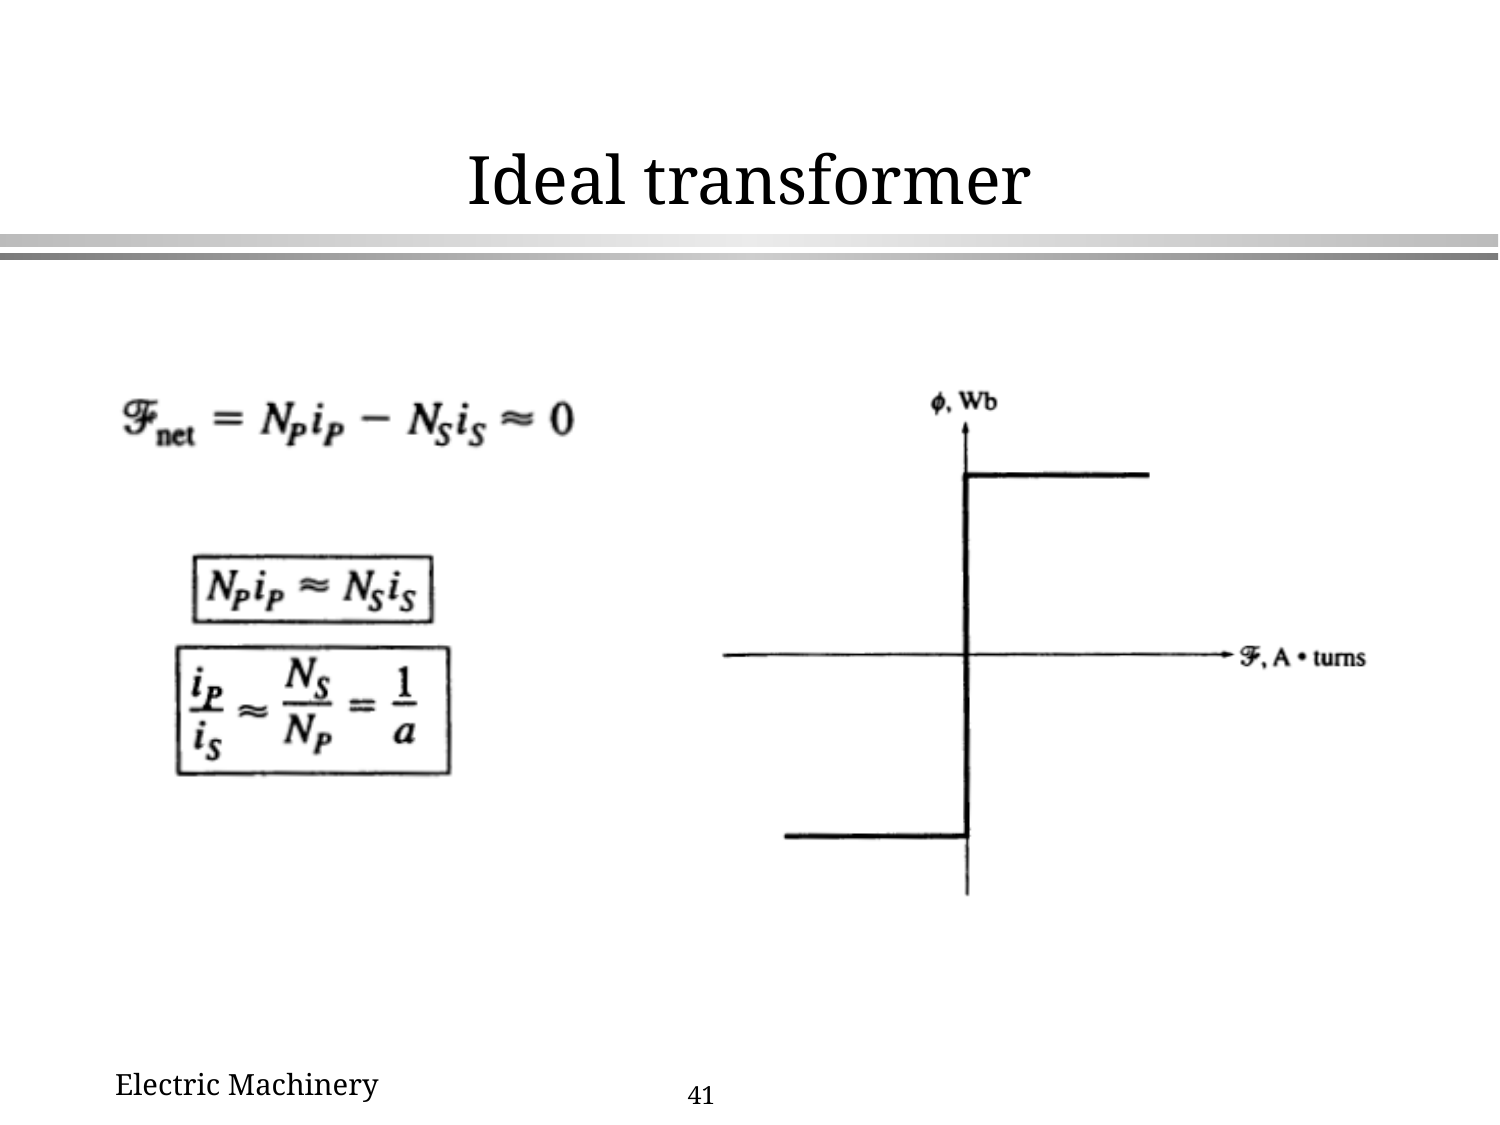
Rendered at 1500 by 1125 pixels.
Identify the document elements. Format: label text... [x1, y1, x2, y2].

title Ideal transformer [112, 37, 1388, 225]
picture [88, 373, 597, 477]
picture [111, 538, 479, 790]
footer Electric Machinery [100, 1058, 576, 1090]
picture [702, 385, 1377, 913]
